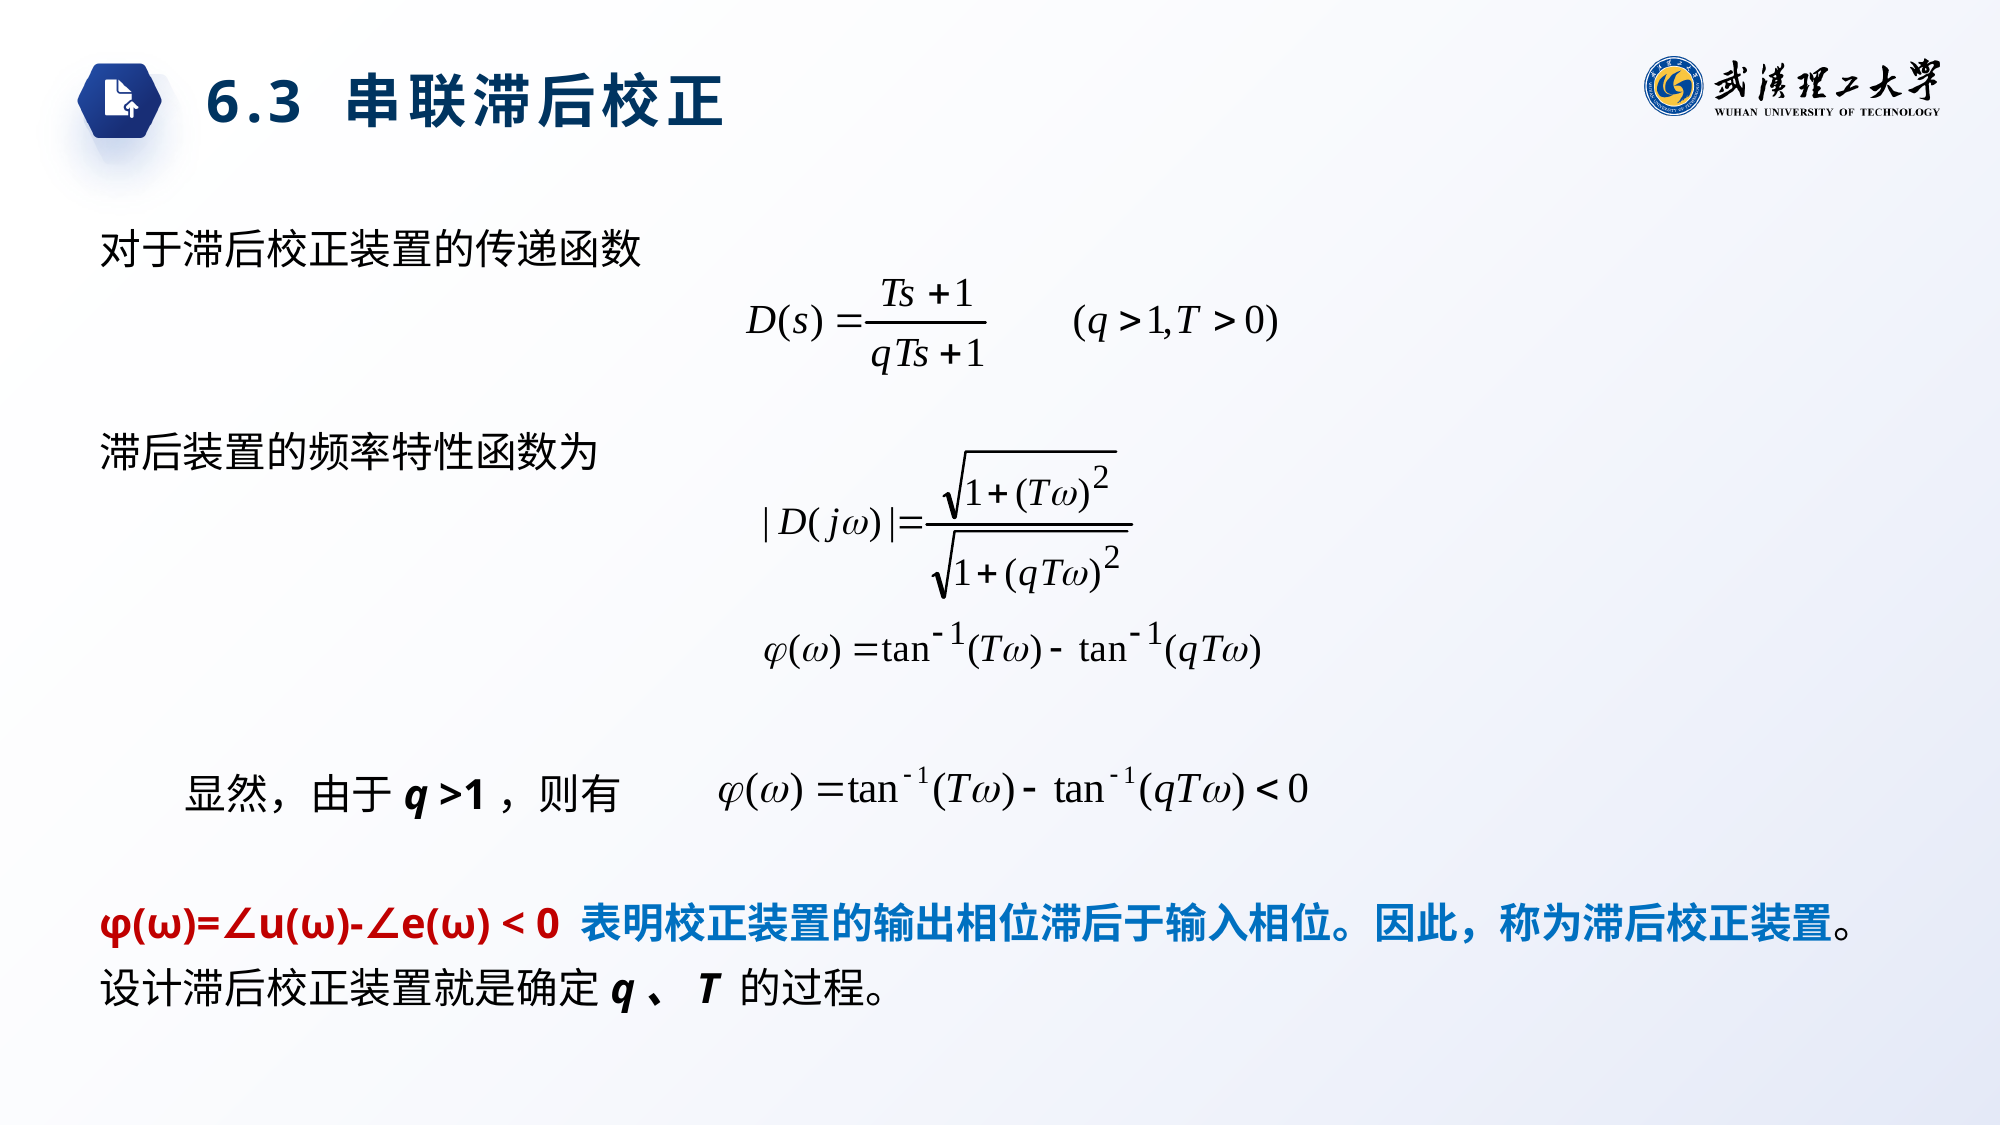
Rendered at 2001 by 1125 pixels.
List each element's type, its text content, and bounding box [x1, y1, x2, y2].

text_box 滞后装置的频率特性函数为 [84, 403, 672, 483]
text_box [735, 260, 1292, 390]
text_box 显然，由于q >1，则有 [170, 745, 644, 826]
list 6.3 串联滞后校正 [191, 56, 1624, 143]
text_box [755, 438, 1270, 682]
text_box 对于滞后校正装置的传递函数 [84, 215, 736, 281]
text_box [712, 755, 1315, 821]
text_box φ(ω)=∠u(ω)-∠e(ω) < 0 表明校正装置的输出相位滞后于输入相位。因此，称为滞后校正装置。 设计滞后校正装置就是确定q、T 的过程。 [84, 874, 1916, 1020]
picture [0, 0, 2000, 1125]
